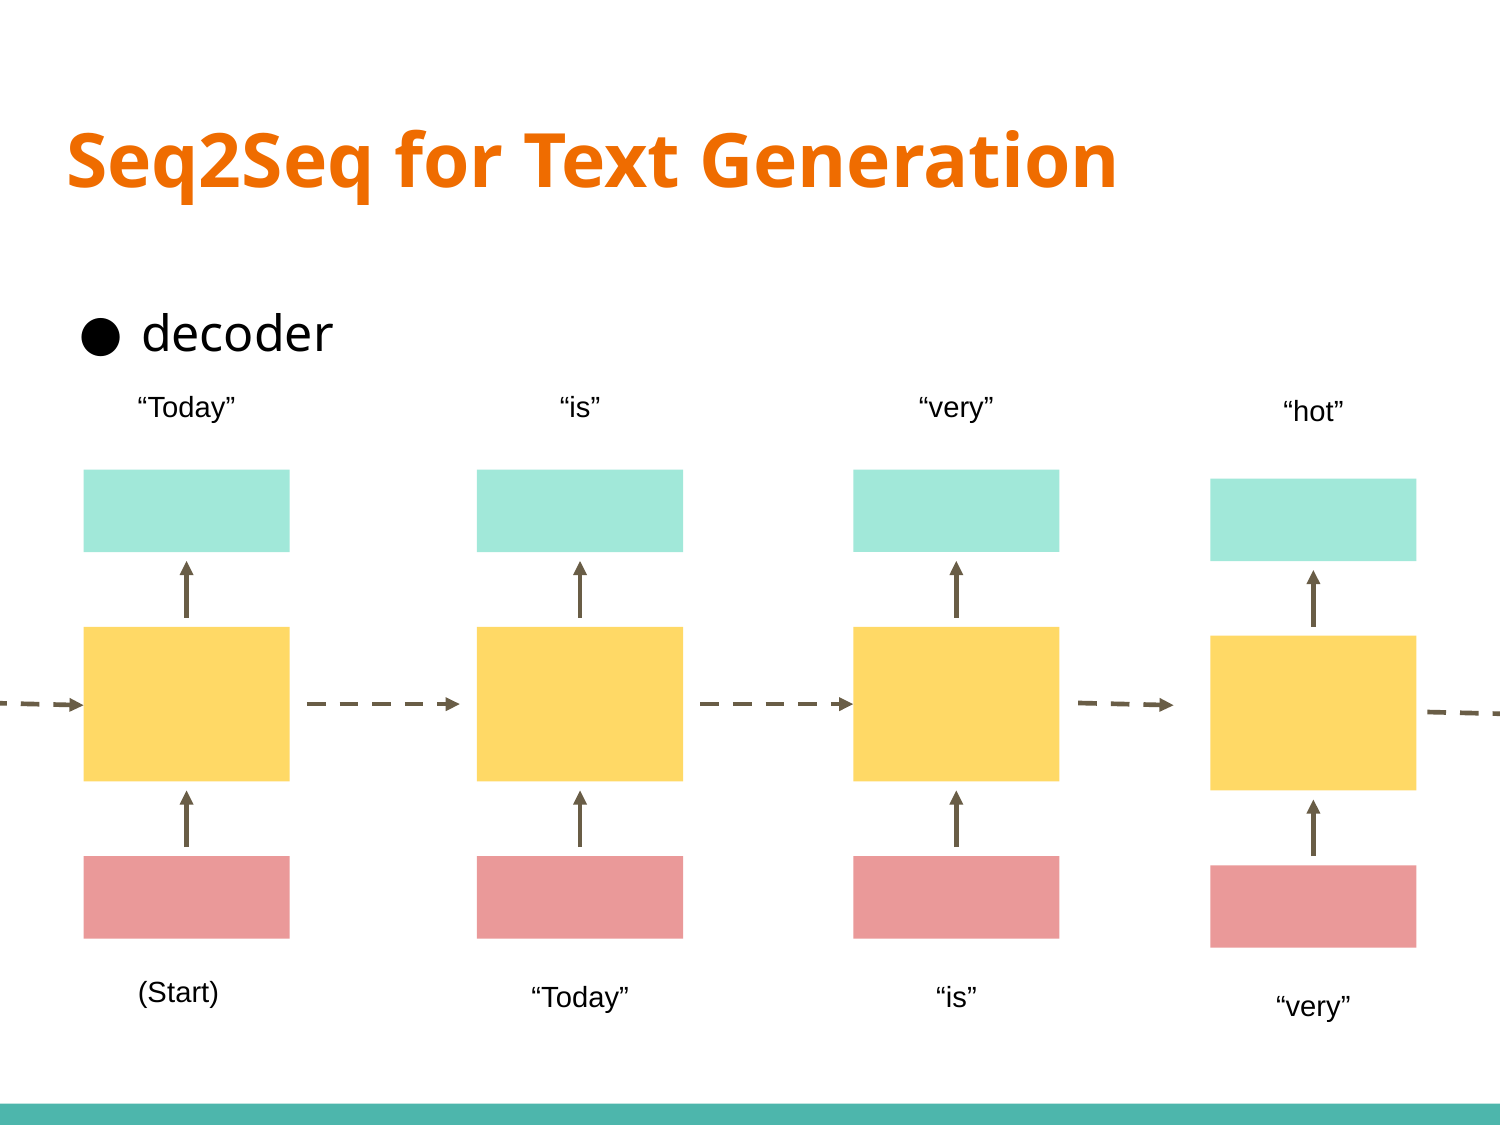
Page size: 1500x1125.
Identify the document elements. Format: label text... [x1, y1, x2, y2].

text_box [1210, 478, 1417, 562]
title Seq2Seq for Text Generation [51, 97, 1449, 252]
text_box “very” [1210, 972, 1417, 1029]
text_box [476, 469, 684, 553]
text_box “very” [853, 373, 1060, 430]
text_box “is” [476, 373, 684, 430]
text_box [853, 469, 1060, 552]
text_box [476, 856, 684, 939]
text_box [1210, 635, 1417, 791]
text_box [476, 626, 684, 782]
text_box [0, 702, 84, 706]
text_box “Today” [83, 373, 290, 430]
text_box “Today” [476, 963, 684, 1020]
text_box “is” [853, 963, 1060, 1020]
text_box “hot” [1210, 377, 1417, 435]
text_box [83, 469, 290, 553]
text_box (Start) [123, 958, 251, 1016]
text_box [853, 856, 1060, 939]
text_box [853, 626, 1060, 782]
text_box [1210, 865, 1417, 948]
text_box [1427, 711, 1500, 715]
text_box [1077, 702, 1174, 706]
text_box [83, 856, 290, 939]
list decoder [51, 276, 1449, 395]
text_box [83, 626, 290, 782]
